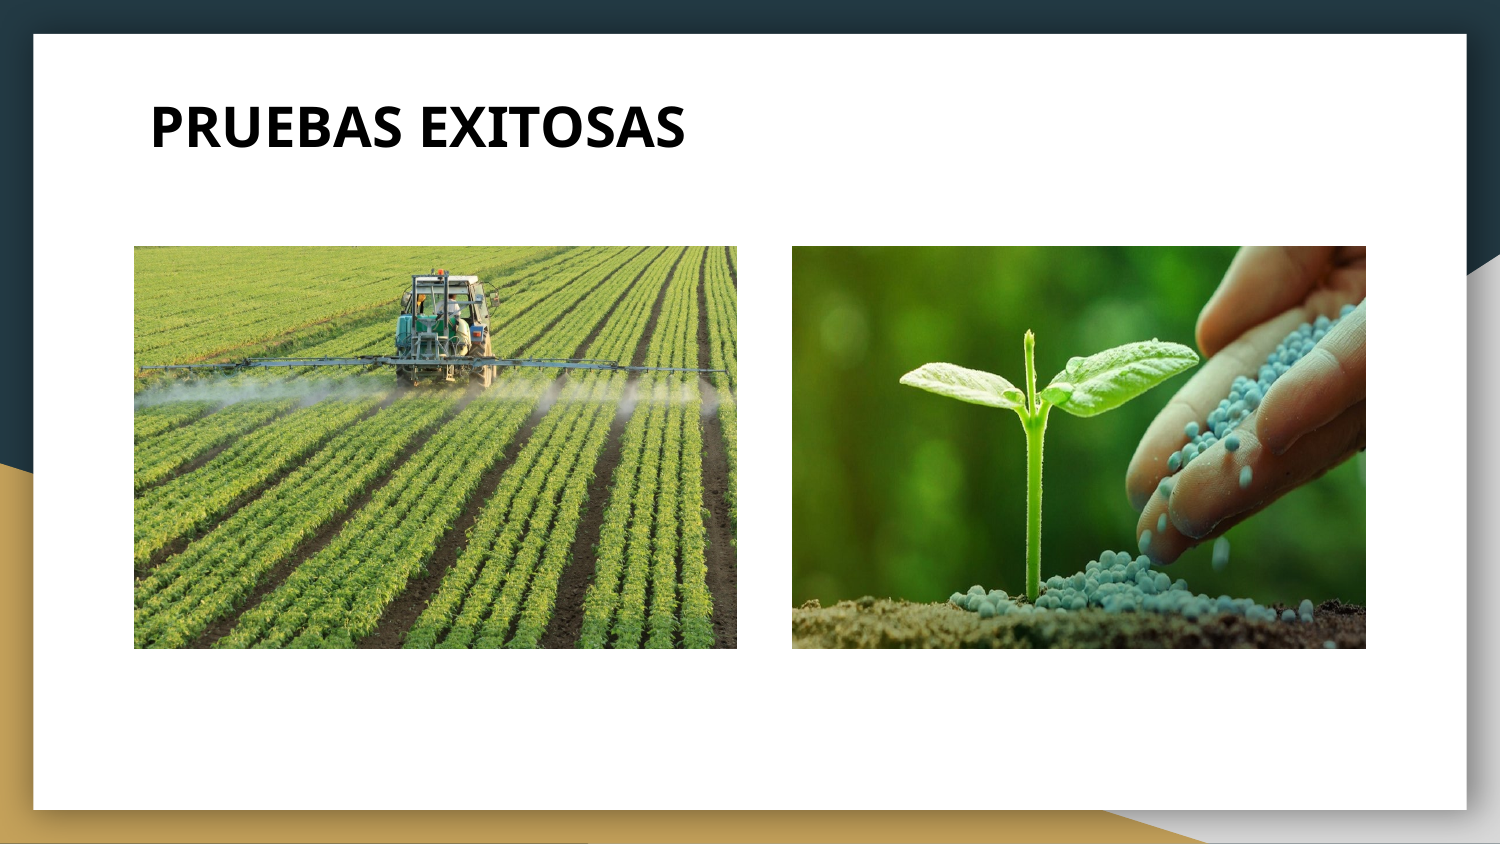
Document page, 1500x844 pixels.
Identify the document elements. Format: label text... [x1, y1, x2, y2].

picture [134, 246, 737, 649]
title PRUEBAS EXITOSAS [134, 76, 1366, 213]
picture [792, 246, 1366, 649]
